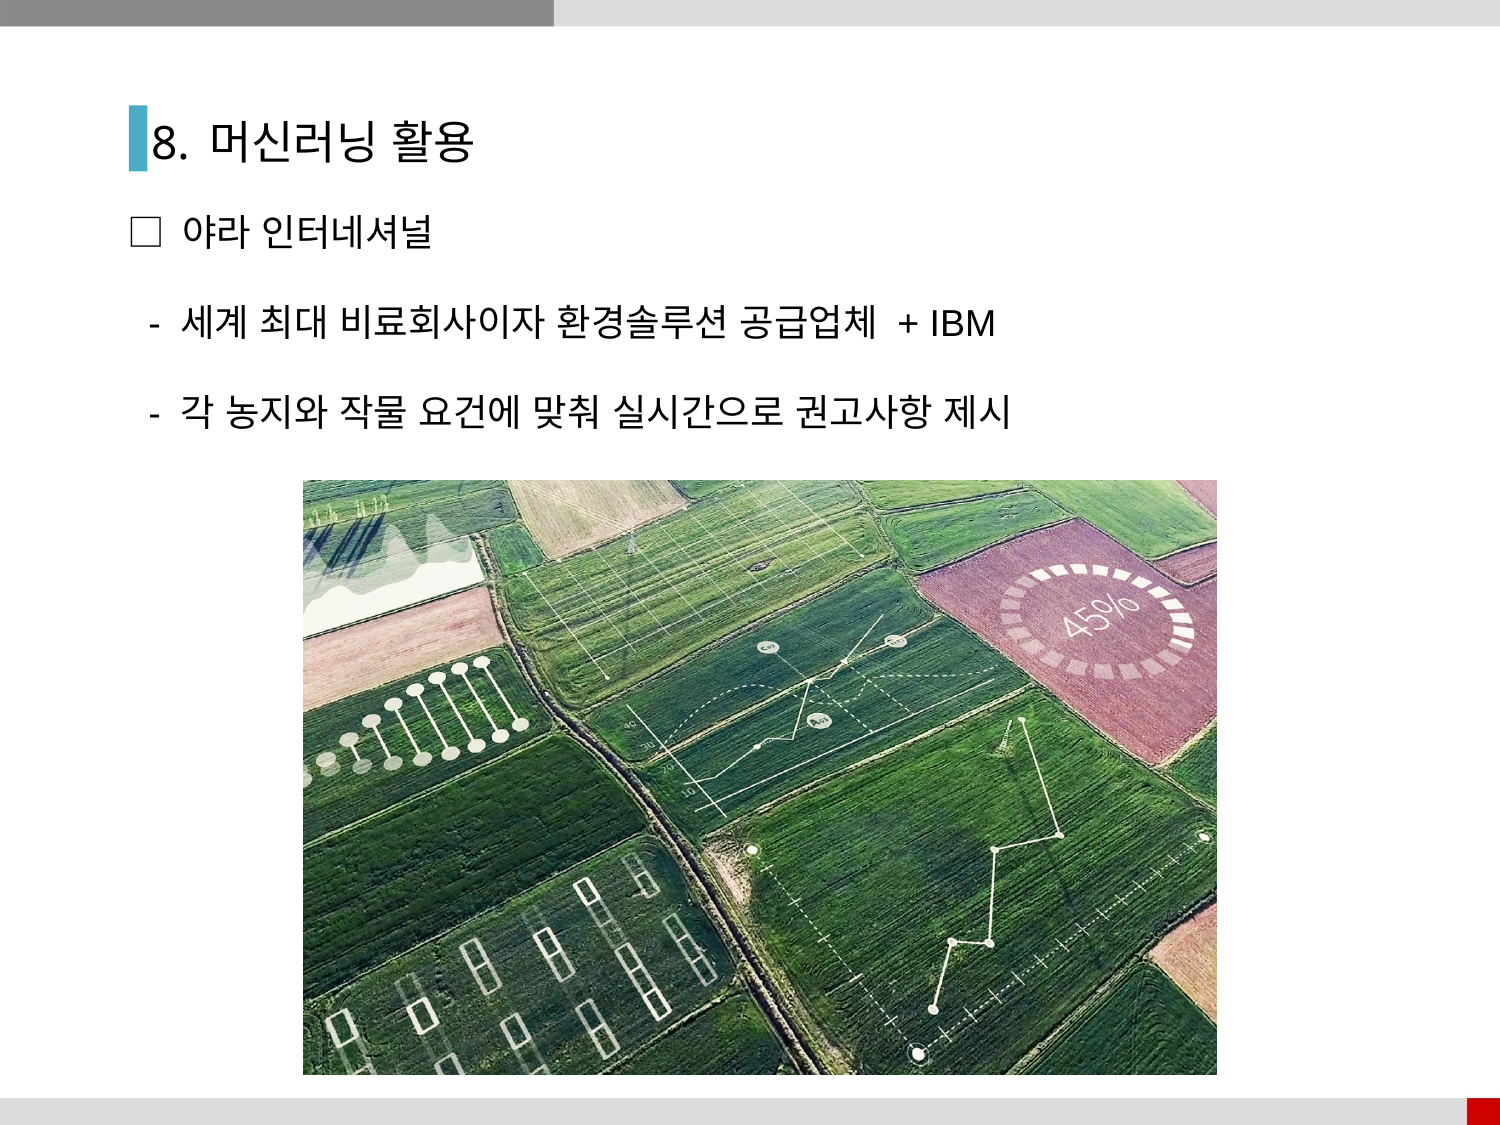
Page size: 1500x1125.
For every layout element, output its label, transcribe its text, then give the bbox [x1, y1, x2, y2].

picture [0, 0, 1500, 1125]
text_box 8. 머신러닝 활용 [112, 105, 1404, 176]
text_box □ 야라 인터네셔널 - 세계 최대 비료회사이자 환경솔루션 공급업체 + IBM - 각 농지와 작물 요건에 맞춰 실시간으로 권고사항 제시 [112, 201, 1475, 487]
